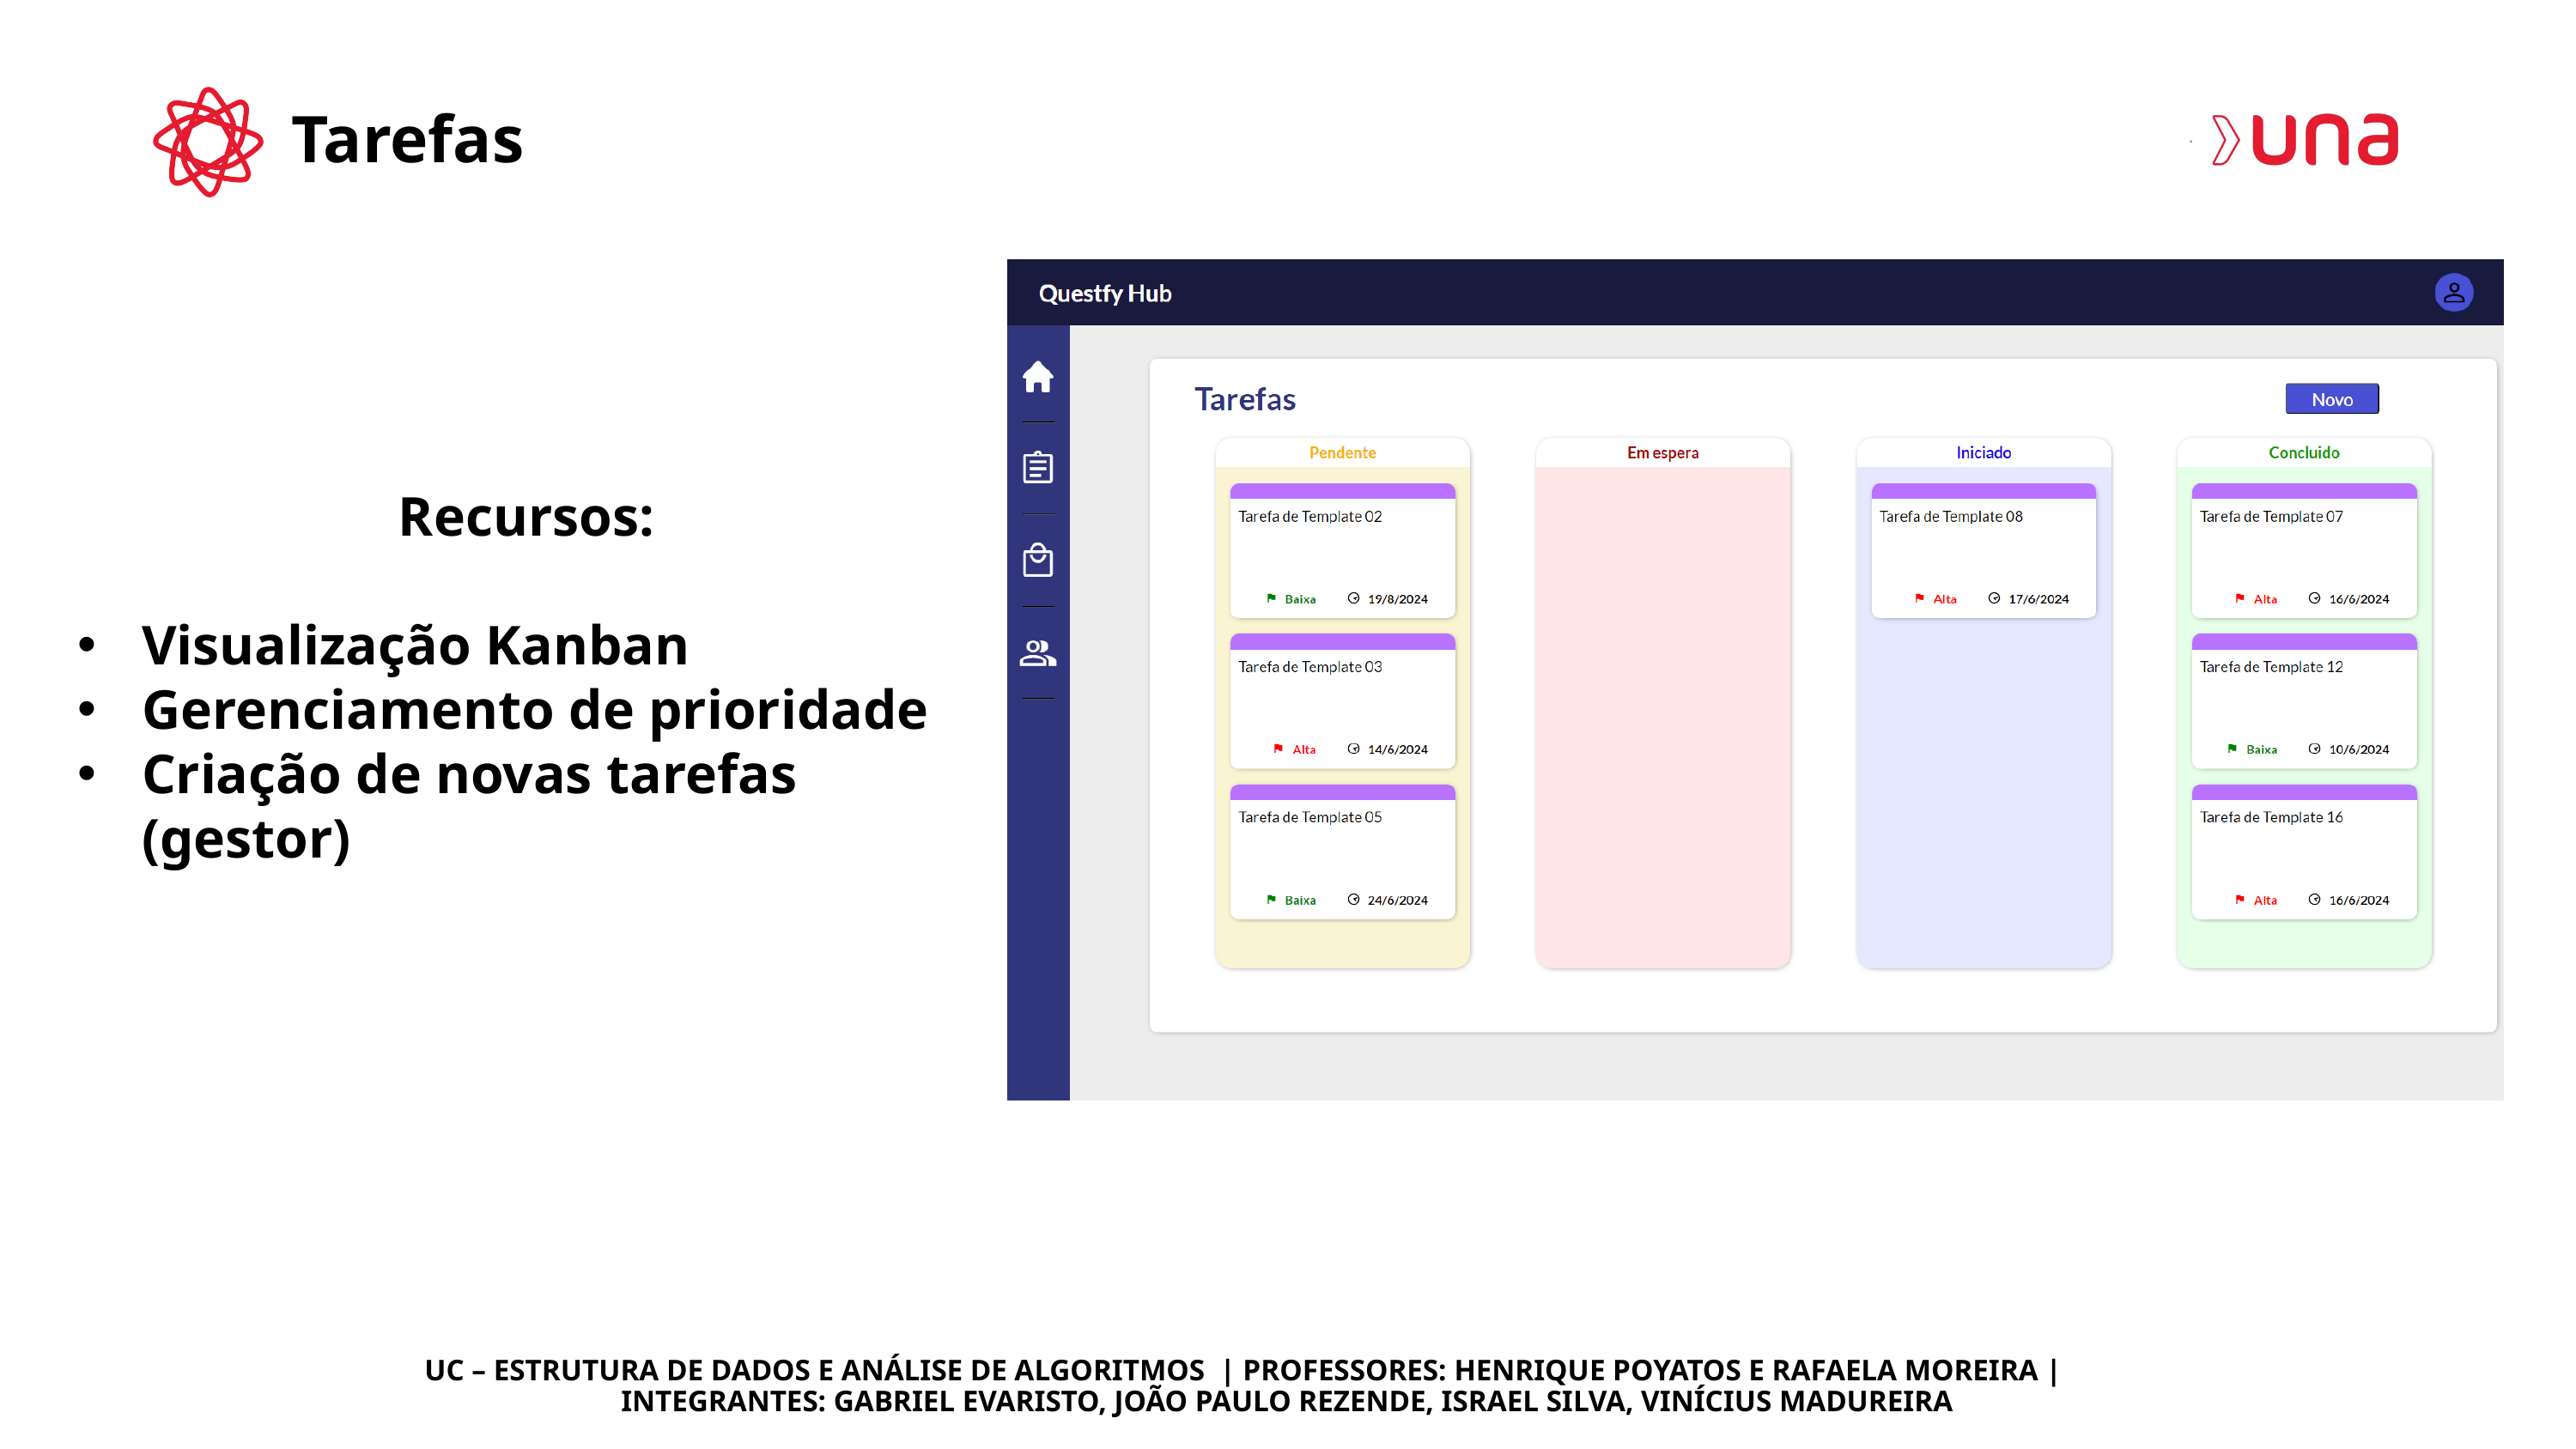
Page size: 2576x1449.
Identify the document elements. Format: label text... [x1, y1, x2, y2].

text_box UC – ESTRUTURA DE DADOS E ANÁLISE DE ALGORITMOS | PROFESSORES: HENRIQUE POYATOS E RAFAELA MOREIRA | INTEGRANTES: GABRIEL EVARISTO, JOÃO PAULO REZENDE, ISRAEL SILVA, VINÍCIUS MADUREIRA [404, 1325, 2172, 1449]
text_box Tarefas [271, 76, 1355, 209]
picture [2185, 107, 2425, 177]
picture [152, 87, 273, 198]
text_box Recursos: Visualização Kanban Gerenciamento de prioridade Criação de novas tarefas (gestor) [64, 476, 989, 876]
picture [1007, 259, 2505, 1101]
